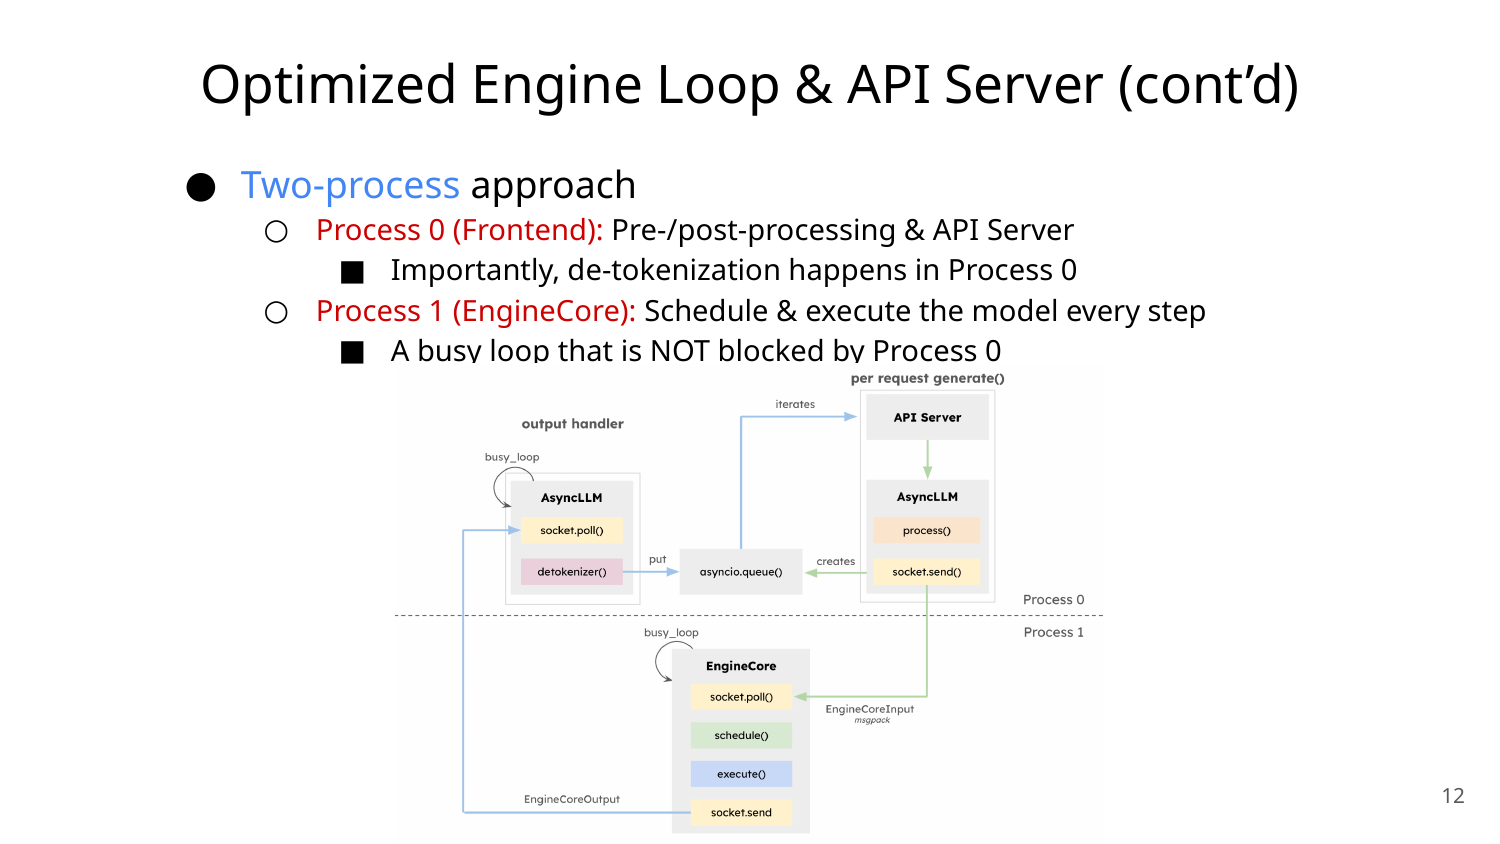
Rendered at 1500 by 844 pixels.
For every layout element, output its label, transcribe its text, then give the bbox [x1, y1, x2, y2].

slide_number ‹#› [1389, 764, 1480, 830]
title Optimized Engine Loop & API Server (cont’d) [51, 35, 1449, 130]
list Two-process approach Process 0 (Frontend): Pre-/post-processing & API Server Importantly, de-tokenization happens in Process 0 Process 1 (EngineCore): Schedule & execute the model every step A busy loop that is NOT blocked by Process 0 [150, 139, 1350, 399]
picture [394, 363, 1106, 844]
